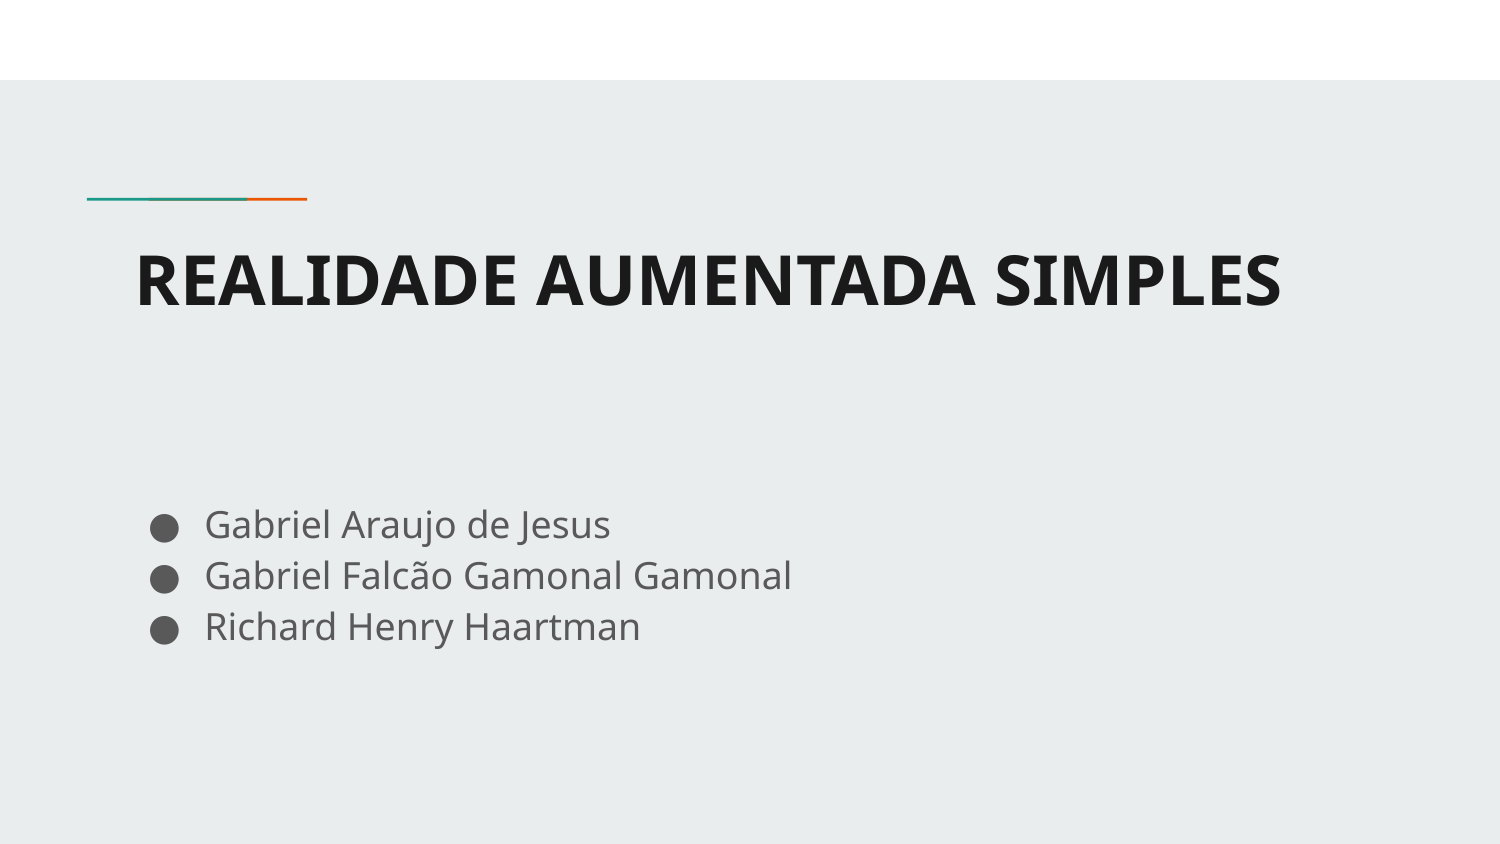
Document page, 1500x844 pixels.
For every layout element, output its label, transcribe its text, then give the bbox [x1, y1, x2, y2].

title REALIDADE AUMENTADA SIMPLES [119, 216, 1381, 422]
subtitle Gabriel Araujo de Jesus Gabriel Falcão Gamonal Gamonal Richard Henry Haartman [114, 483, 1376, 808]
